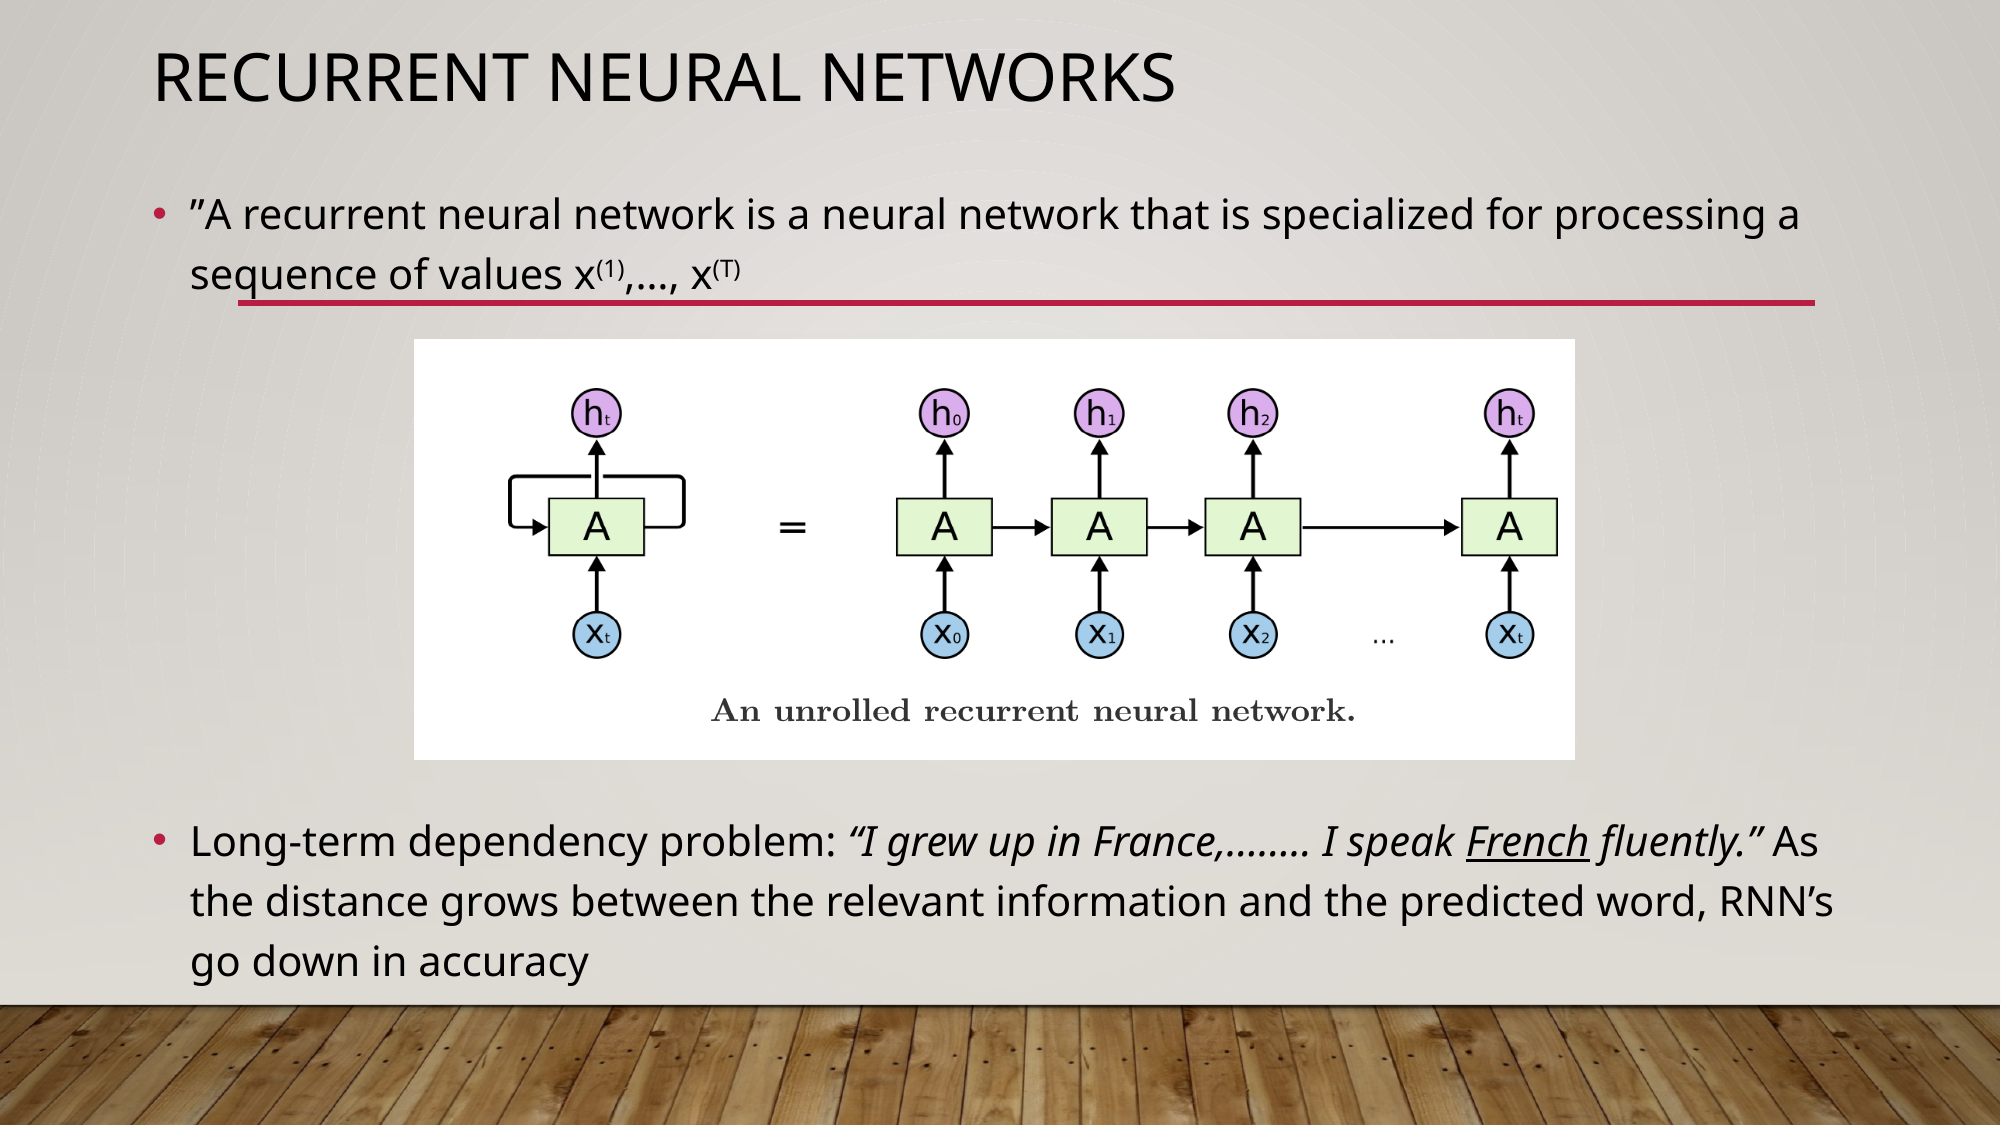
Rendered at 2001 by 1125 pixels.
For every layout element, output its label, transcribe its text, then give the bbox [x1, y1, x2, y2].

list ”A recurrent neural network is a neural network that is specialized for processing a sequence of values x(1),…, x(T) Long-term dependency problem: “I grew up in France,…….. I speak French fluently.” As the distance grows between the relevant information and the predicted word, RNN’s go down in accuracy [137, 170, 1863, 1083]
picture [414, 339, 1575, 760]
picture [0, 1005, 2000, 1125]
title Recurrent Neural Networks [137, 36, 1863, 170]
